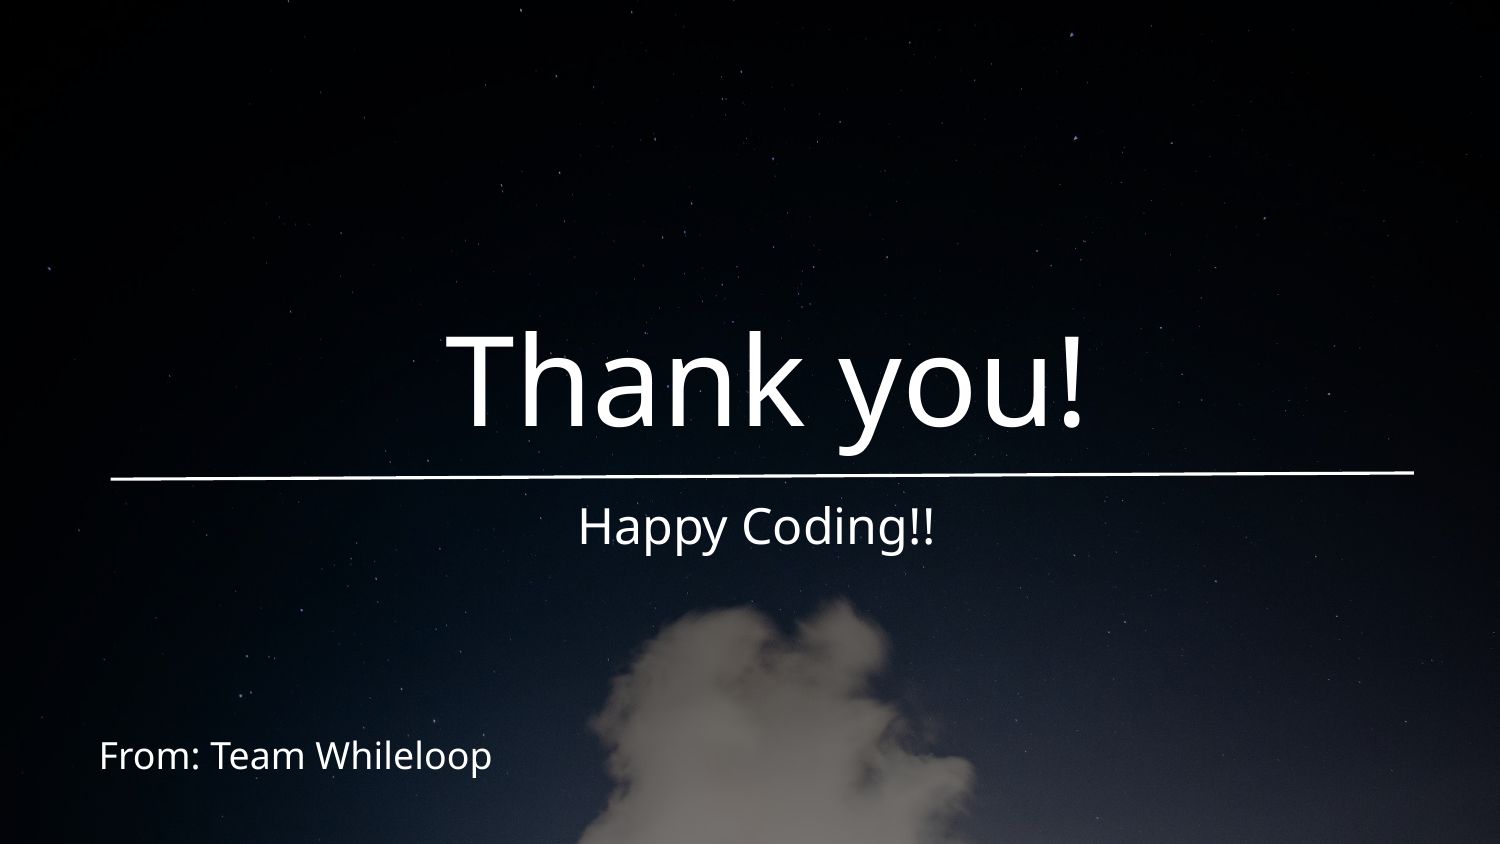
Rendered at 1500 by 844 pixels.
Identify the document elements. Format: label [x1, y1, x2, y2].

text_box [110, 472, 1415, 480]
picture [0, 0, 1500, 844]
